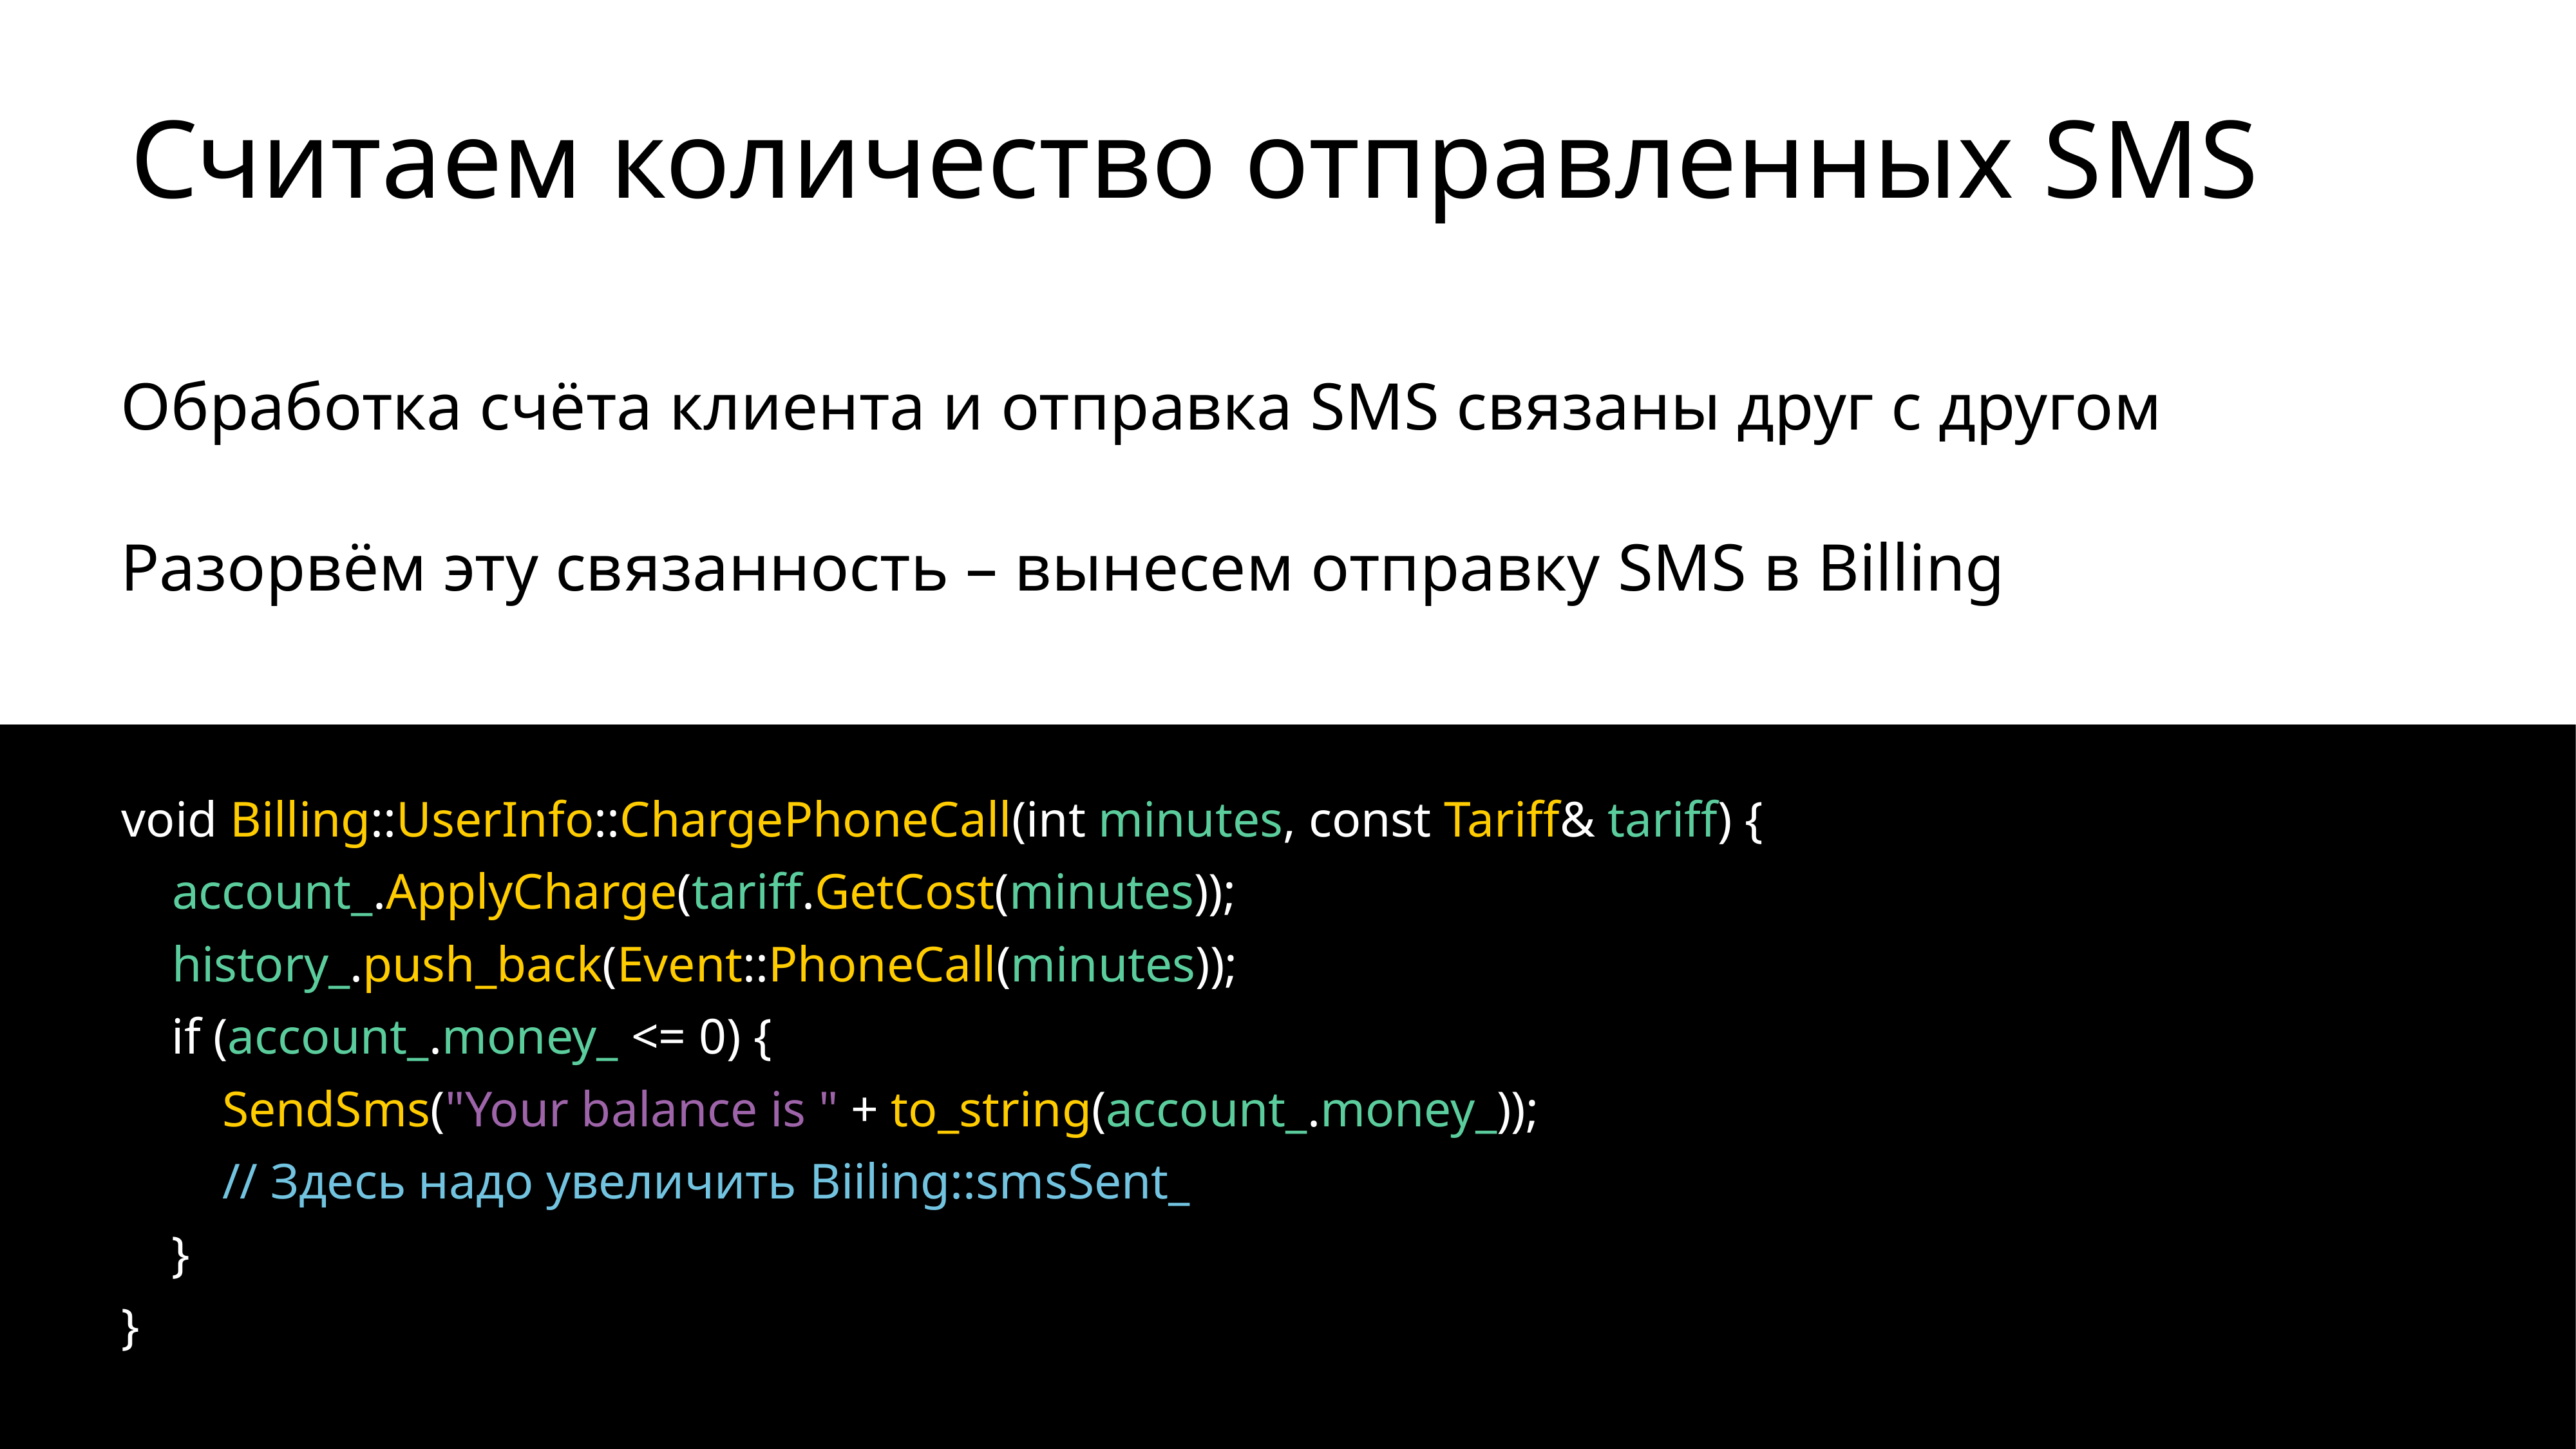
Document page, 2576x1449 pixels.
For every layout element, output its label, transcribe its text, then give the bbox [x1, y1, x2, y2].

list void Billing::UserInfo::ChargePhoneCall(int minutes, const Tariff& tariff) { account_.ApplyCharge(tariff.GetCost(minutes)); history_.push_back(Event::PhoneCall(minutes)); if (account_.money_ <= 0) { SendSms("Your balance is " + to_string(account_.money_)); // Здесь надо увеличить Biiling::smsSent_ } } [0, 724, 2576, 1449]
title Считаем количество отправленных SMS [120, 80, 2459, 240]
list Обработка счёта клиента и отправка SMS связаны друг с другом Разорвём эту связанность – вынесем отправку SMS в Billing [120, 322, 2177, 644]
